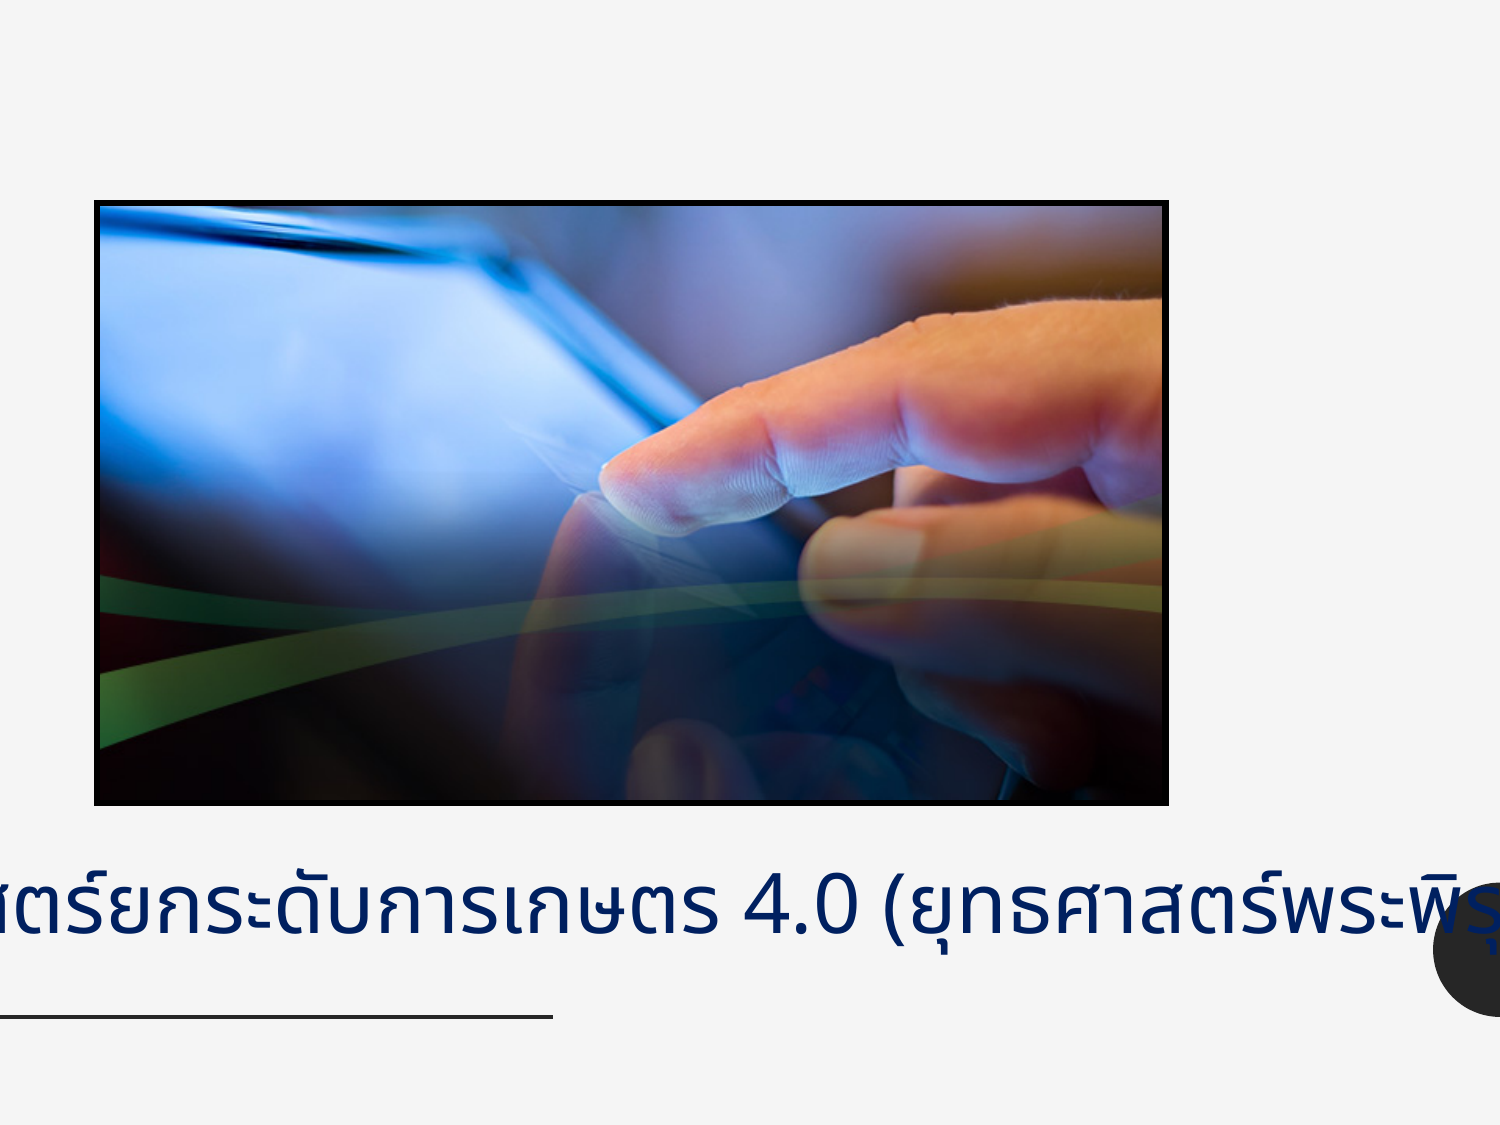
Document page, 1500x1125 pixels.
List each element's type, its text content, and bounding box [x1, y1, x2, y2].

picture [99, 206, 1163, 800]
subtitle [0, 958, 866, 1025]
text_box ยุทธศาสตร์ยกระดับการเกษตร 4.0 (ยุทธศาสตร์พระพิรุณ) [0, 842, 1500, 958]
